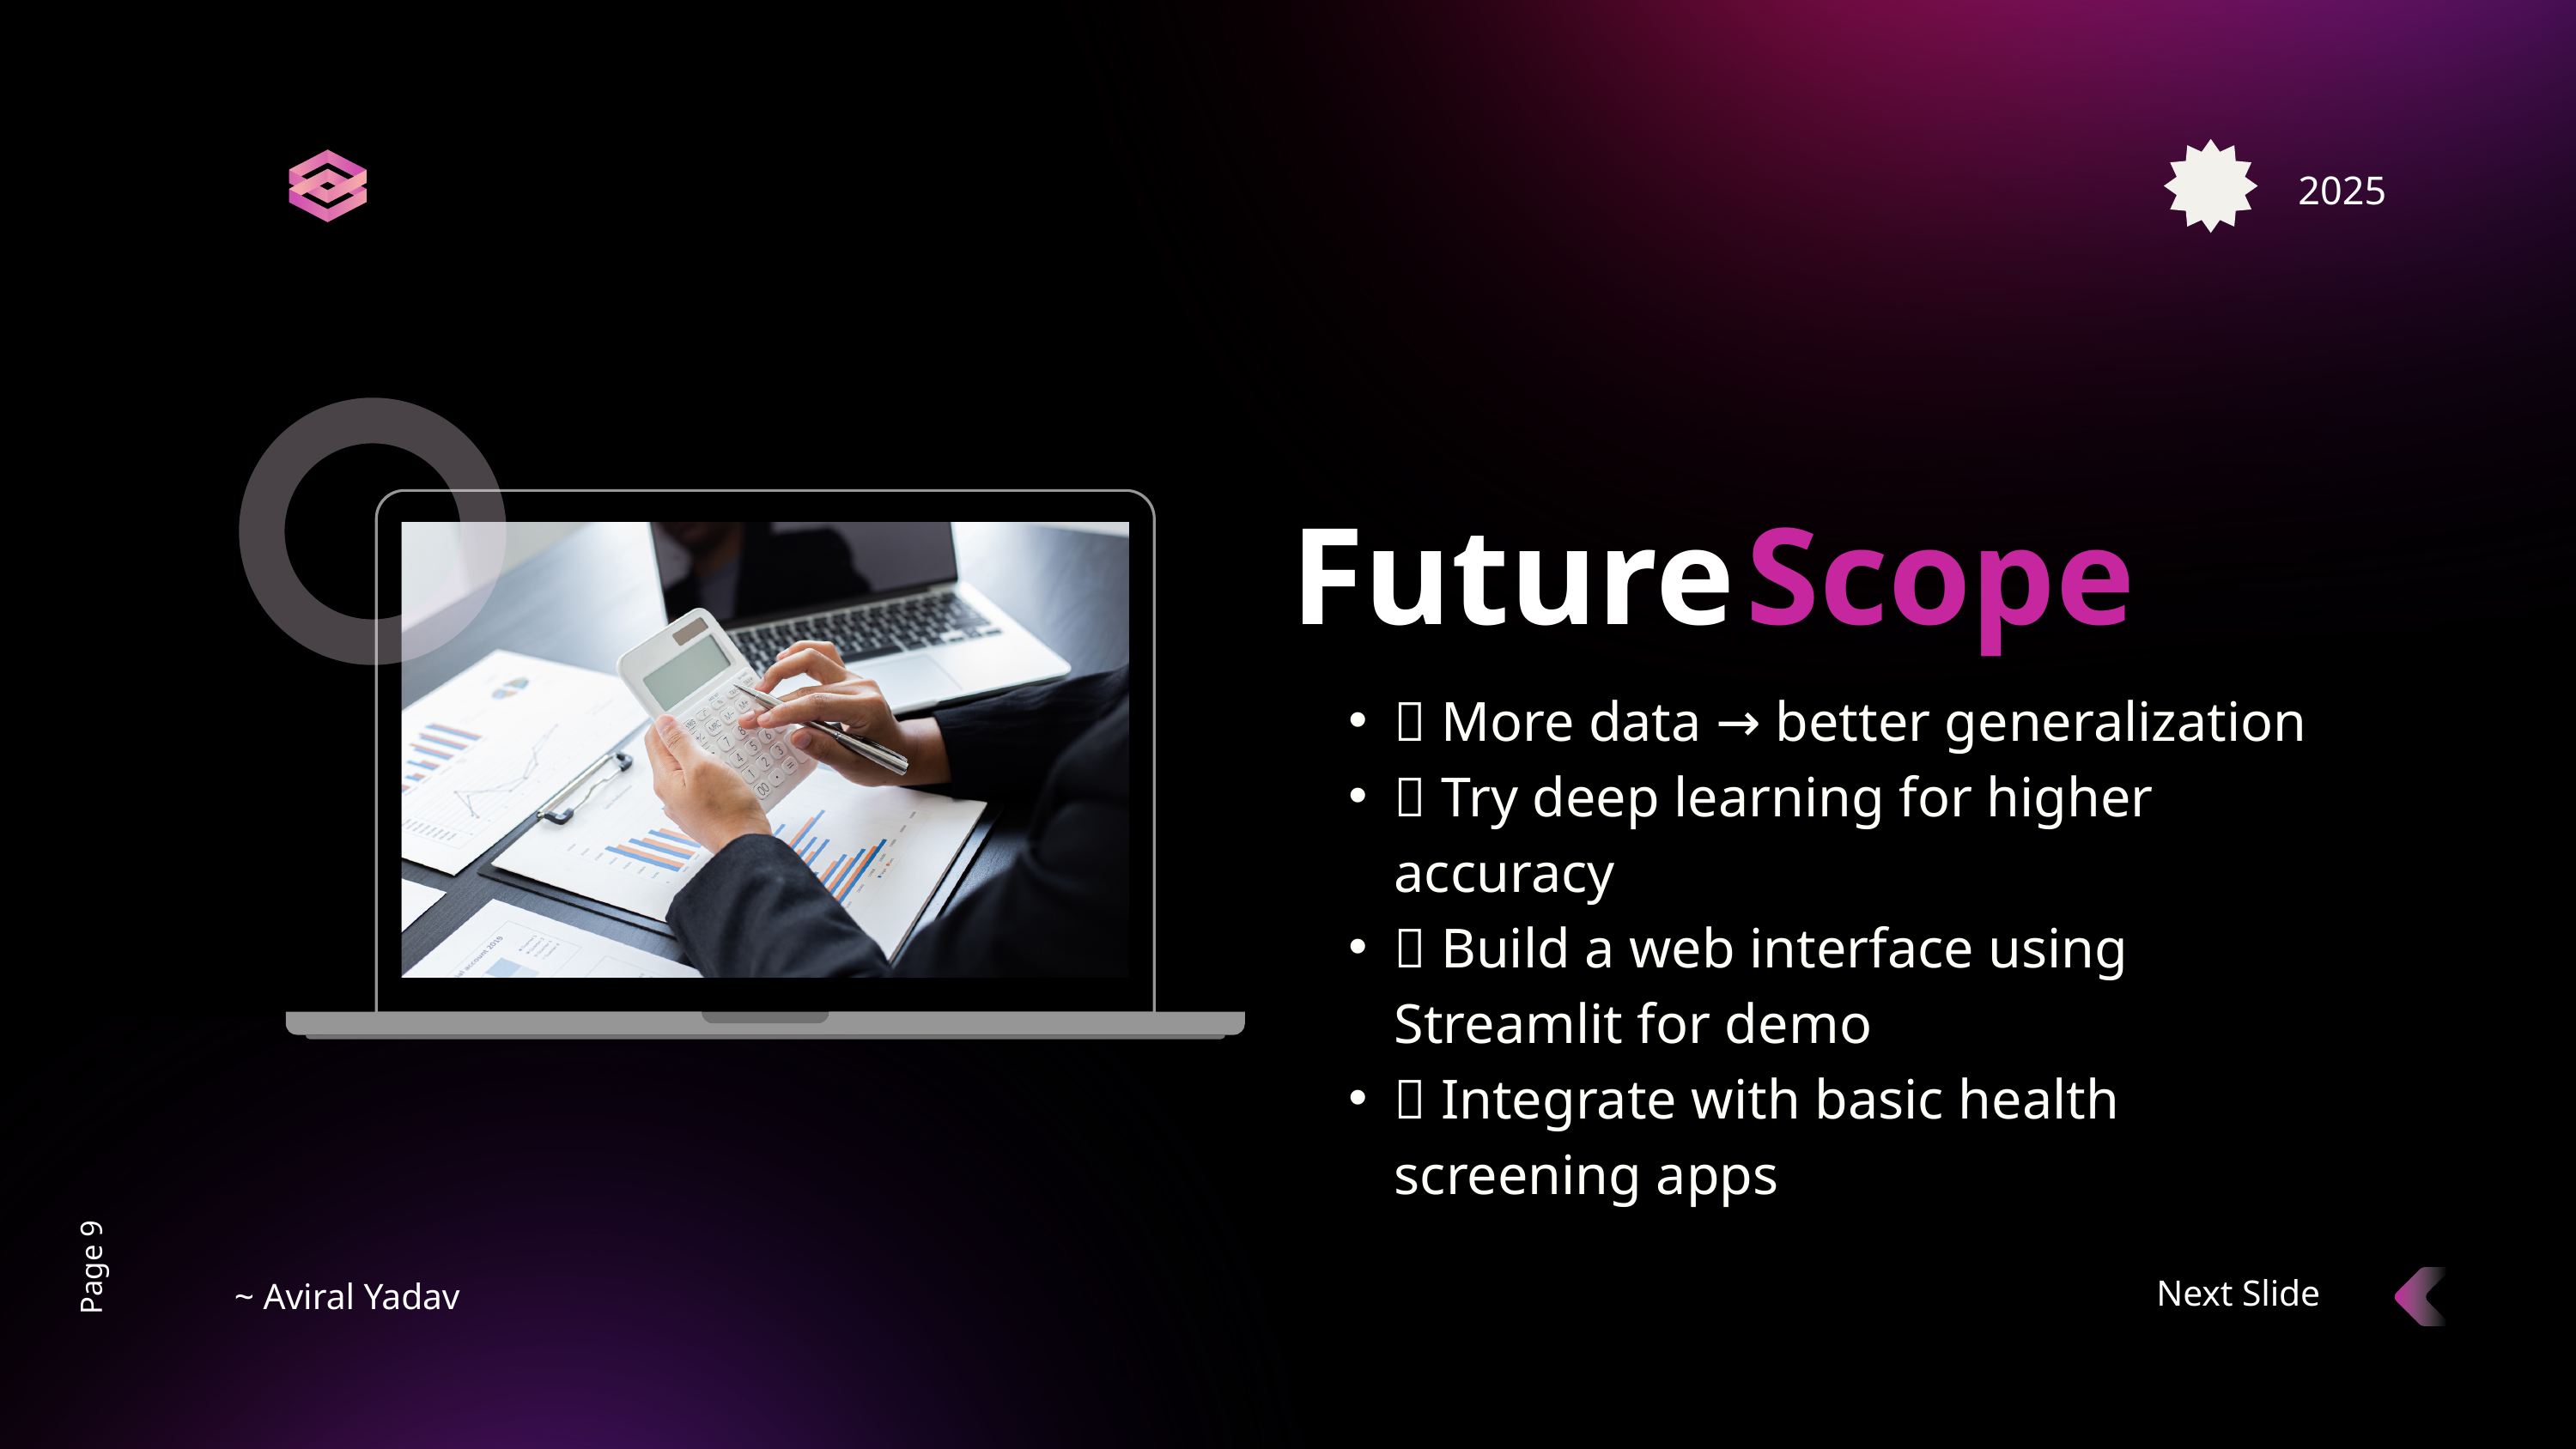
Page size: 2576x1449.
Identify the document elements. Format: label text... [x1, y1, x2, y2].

text_box [919, 0, 2576, 765]
text_box Page 9 [76, 1191, 108, 1343]
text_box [285, 488, 1246, 1040]
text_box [2163, 138, 2258, 233]
text_box Future [1291, 512, 1746, 652]
text_box ~ Aviral Yadav [234, 1280, 896, 1317]
text_box [2394, 1267, 2453, 1326]
text_box [289, 149, 367, 223]
text_box [0, 1019, 1383, 1449]
text_box 2025 [2298, 172, 2432, 213]
text_box Next Slide [2156, 1276, 2394, 1313]
text_box Scope [1746, 512, 2184, 652]
text_box 🧪 More data → better generalization 🧠 Try deep learning for higher accuracy 🌐 Build a web interface using Streamlit for demo 📱 Integrate with basic health screening apps [1302, 676, 2321, 1258]
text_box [261, 420, 484, 643]
